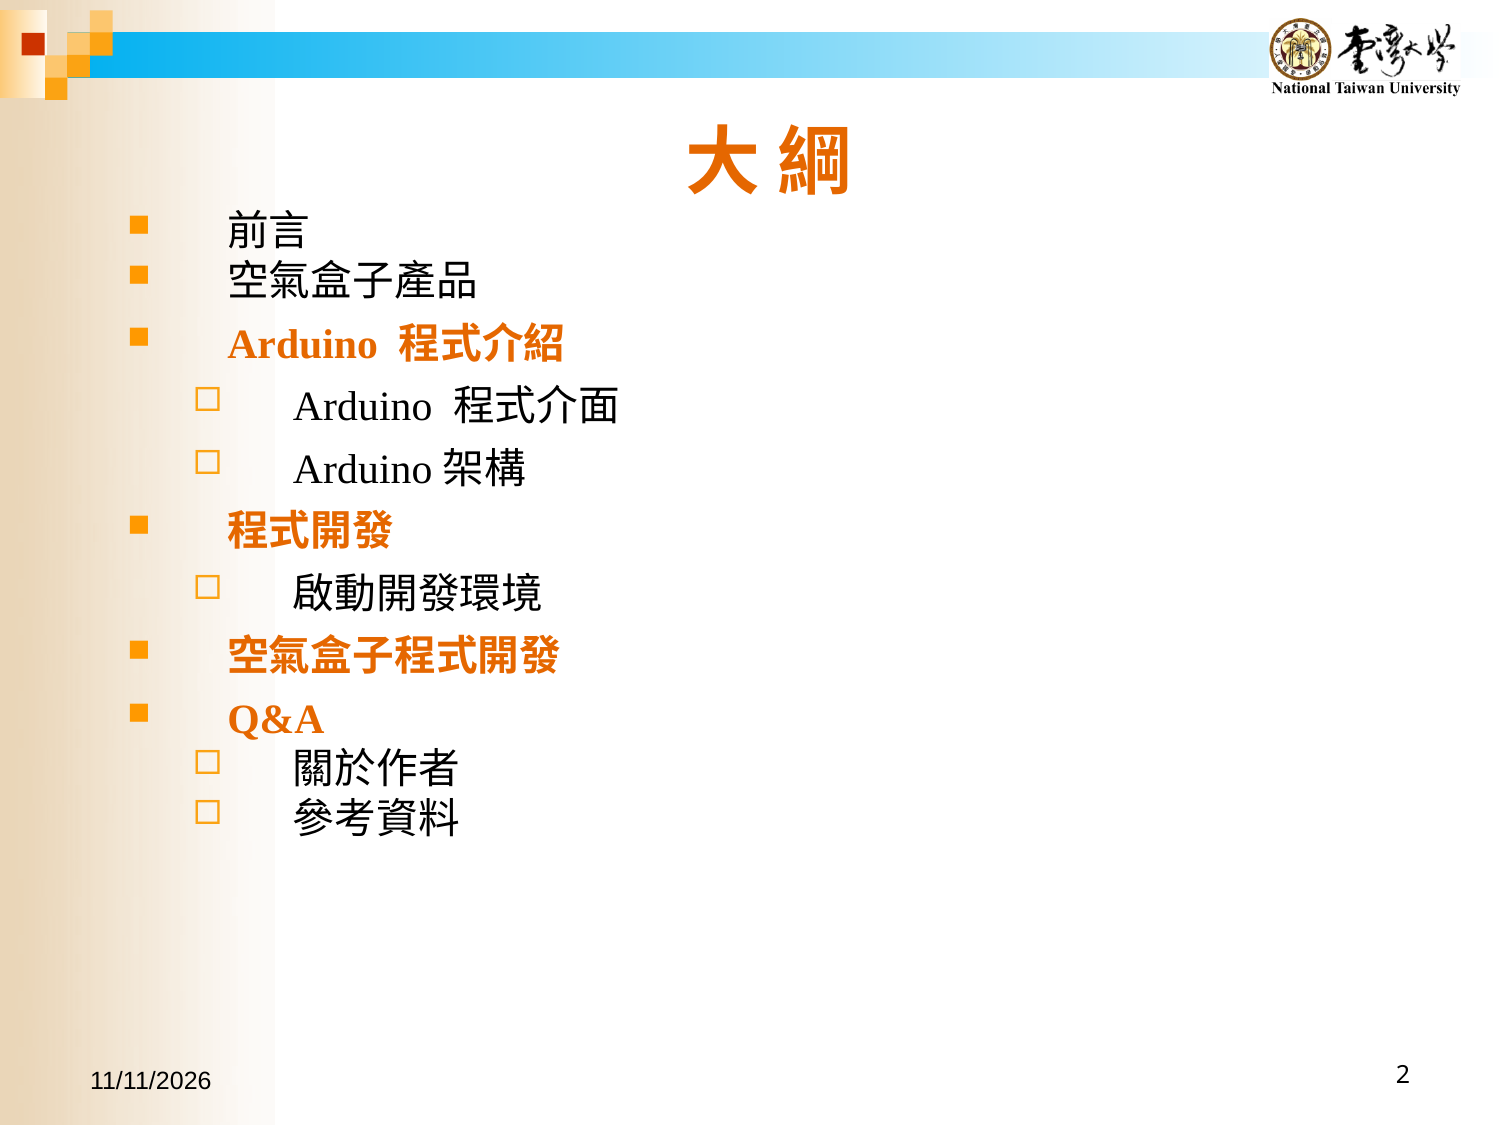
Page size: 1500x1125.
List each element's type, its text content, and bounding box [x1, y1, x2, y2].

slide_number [75, 1024, 425, 1103]
picture [1269, 18, 1463, 98]
title 大 綱 [76, 90, 1427, 228]
list 前言 空氣盒子產品 Arduino 程式介紹 Arduino 程式介面 Arduino架構 程式開發 啟動開發環境 空氣盒子程式開發 Q&A 關於作者 參考資料 [112, 228, 1378, 1035]
slide_number 2 [1074, 1025, 1425, 1100]
